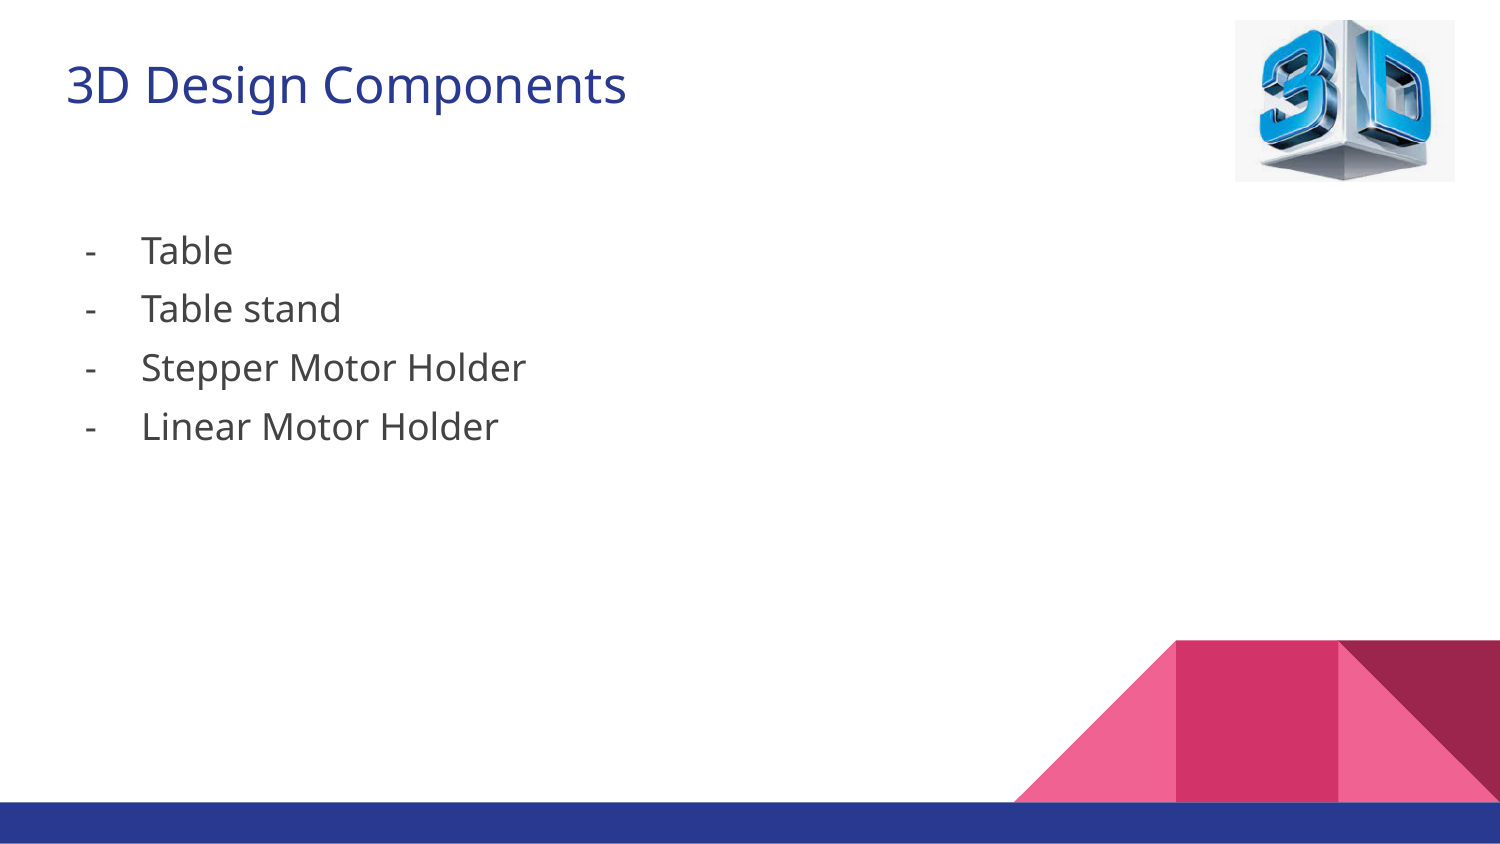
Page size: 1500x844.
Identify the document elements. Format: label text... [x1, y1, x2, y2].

picture [1235, 19, 1455, 183]
list Table Table stand Stepper Motor Holder Linear Motor Holder [51, 201, 1449, 750]
title 3D Design Components [51, 34, 1230, 135]
